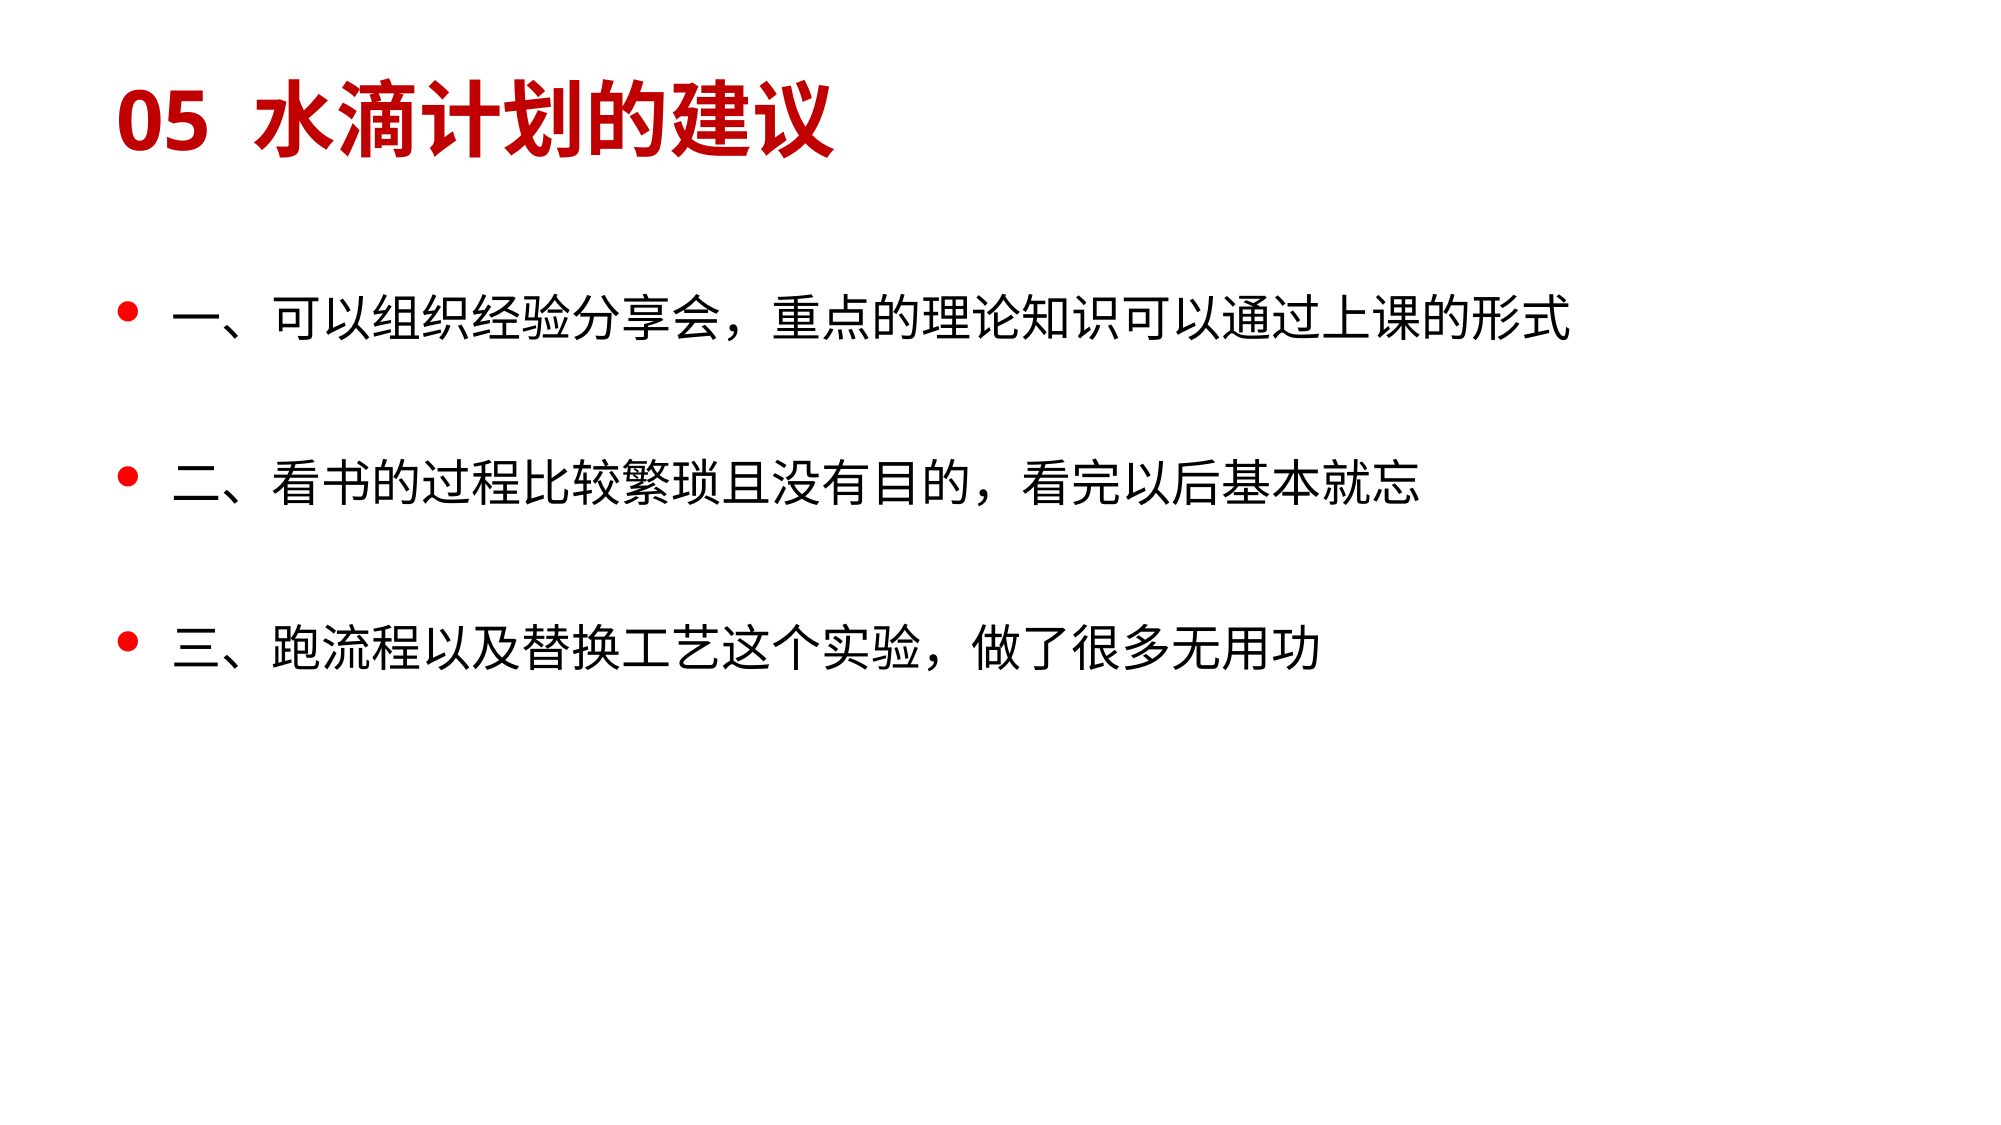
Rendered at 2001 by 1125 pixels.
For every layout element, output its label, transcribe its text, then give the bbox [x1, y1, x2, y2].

text_box 05 水滴计划的建议 [101, 60, 943, 175]
list 一、可以组织经验分享会，重点的理论知识可以通过上课的形式 二、看书的过程比较繁琐且没有目的，看完以后基本就忘 三、跑流程以及替换工艺这个实验，做了很多无用功 [99, 196, 1900, 1006]
